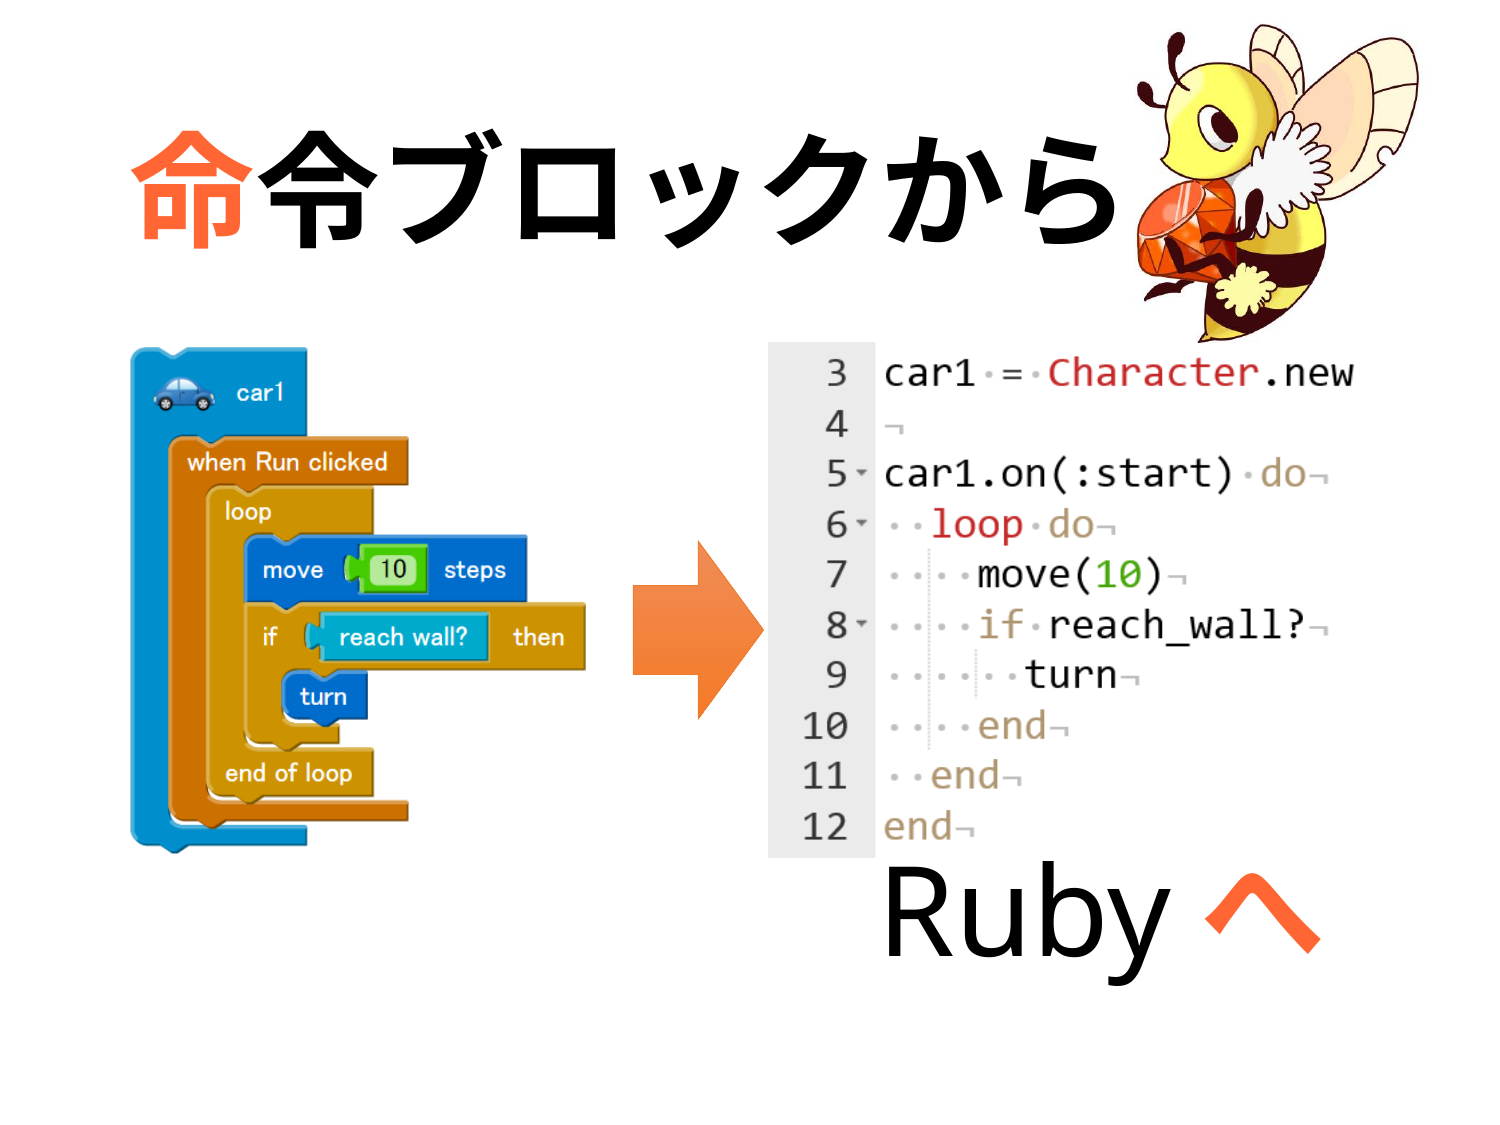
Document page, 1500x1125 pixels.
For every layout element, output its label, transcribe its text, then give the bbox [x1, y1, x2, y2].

picture [122, 338, 600, 864]
text_box [632, 539, 765, 721]
picture [767, 5, 1442, 858]
text_box Rubyへ [93, 823, 1341, 989]
text_box 命令ブロックから [115, 104, 1089, 270]
